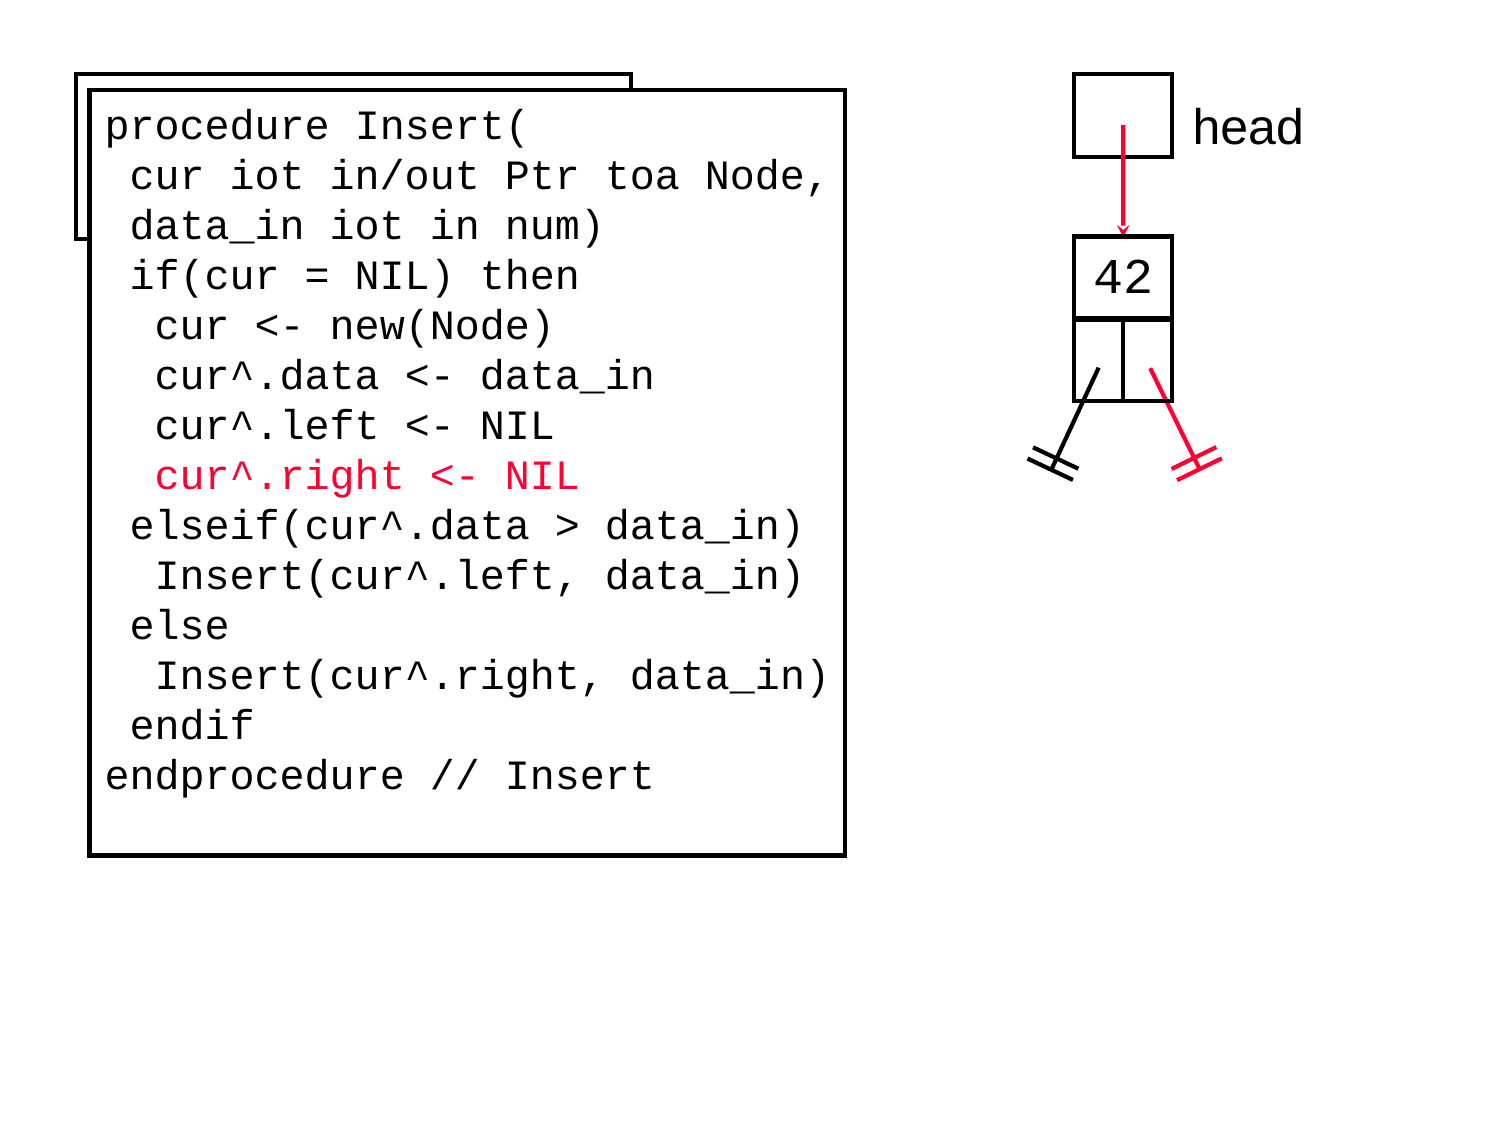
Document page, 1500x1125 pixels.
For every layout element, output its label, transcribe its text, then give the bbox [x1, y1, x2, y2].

text_box [1073, 73, 1173, 158]
text_box head [1177, 87, 1320, 163]
text_box 42 [1073, 236, 1173, 316]
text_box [1073, 317, 1173, 402]
text_box procedure Insert( cur iot in/out Ptr toa Node, data_in iot in num) if(cur = NIL) then cur <- new(Node) cur^.data <- data_in cur^.left <- NIL cur^.right <- NIL elseif(cur^.data > data_in) Insert(cur^.left, data_in) else Insert(cur^.right, data_in) endif endprocedure // Insert [89, 90, 845, 856]
text_box [1117, 225, 1130, 236]
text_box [1150, 367, 1223, 481]
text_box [1027, 367, 1099, 481]
text_box Head iot Ptr toa Node head <- NIL Insert(head, 42) [75, 73, 632, 240]
